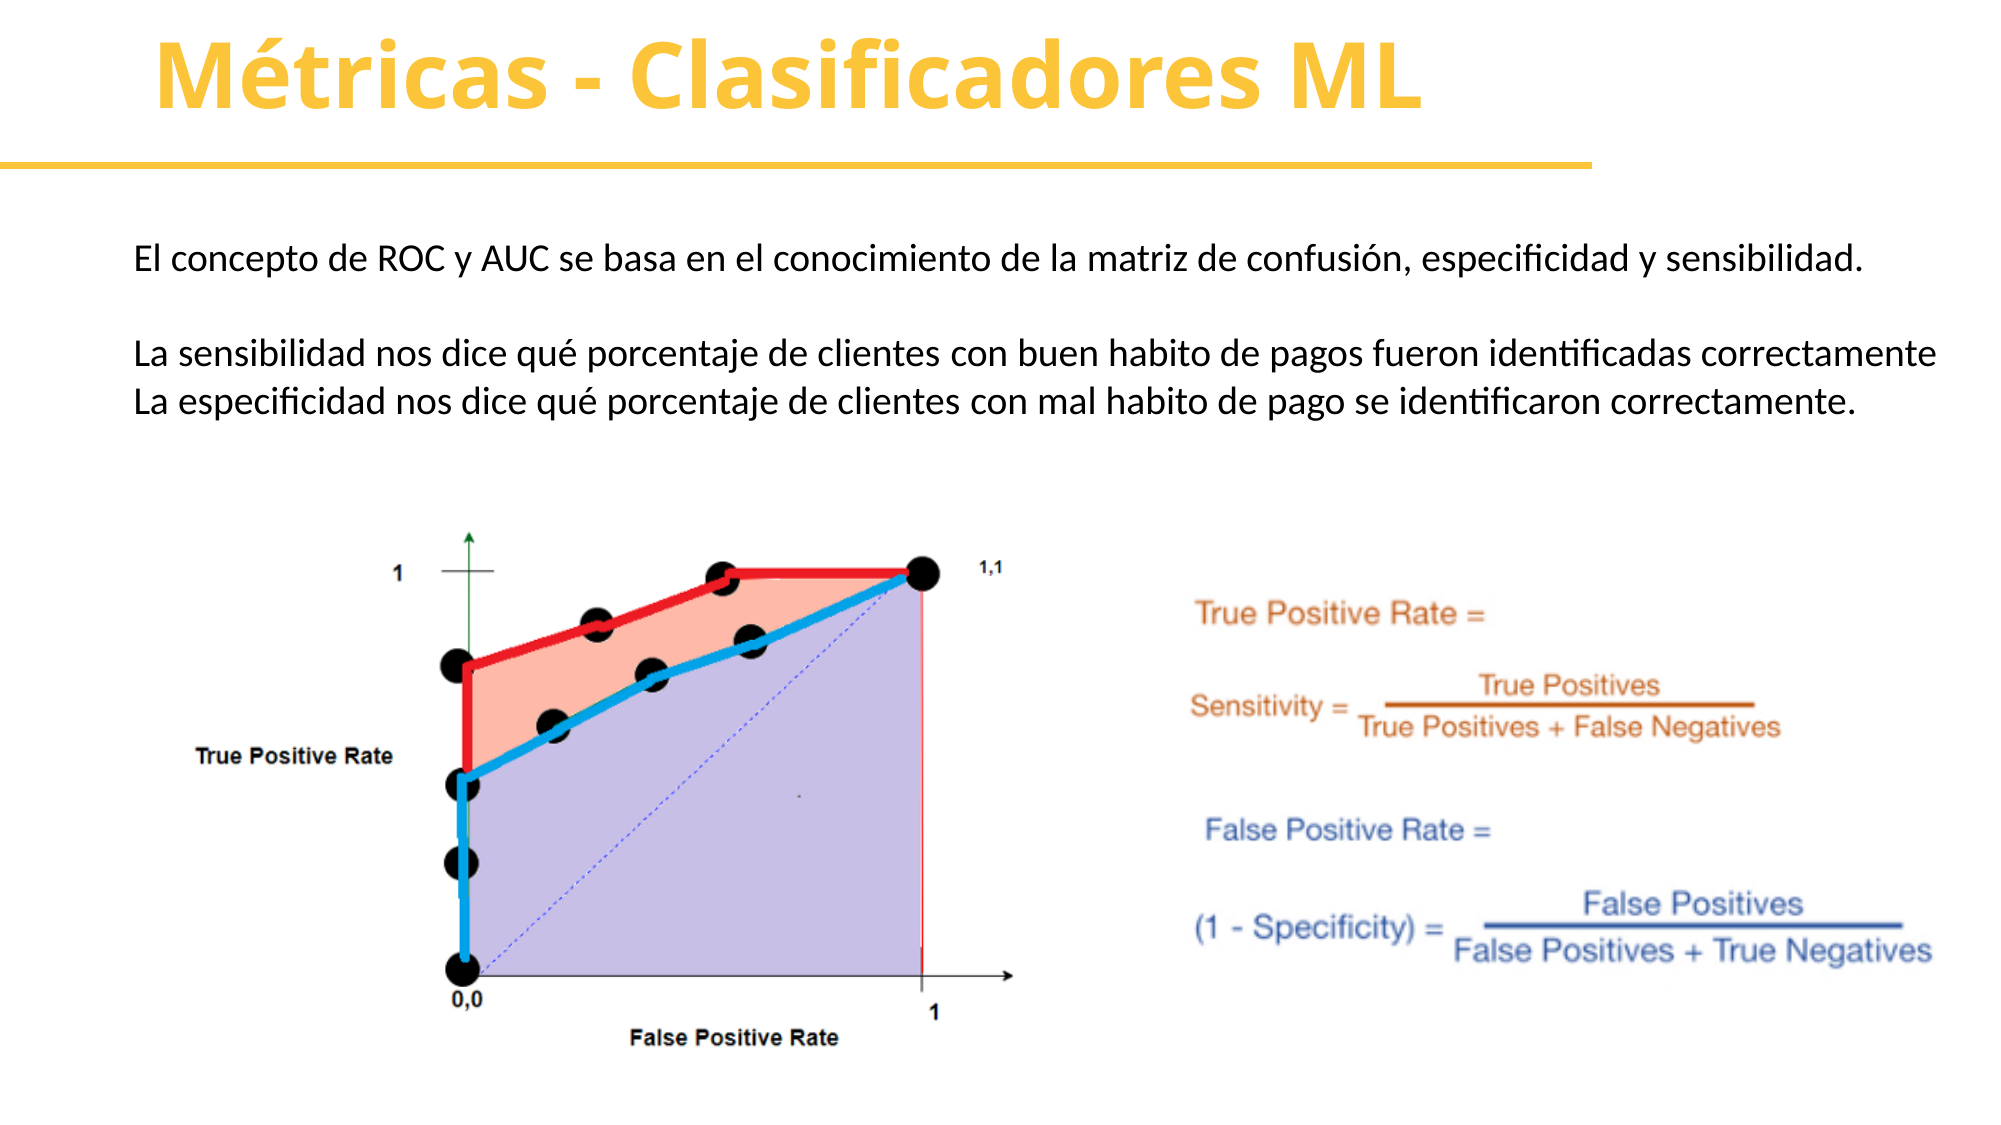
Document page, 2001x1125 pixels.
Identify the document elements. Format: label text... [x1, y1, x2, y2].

picture [1161, 531, 1997, 988]
text_box Métricas - Clasificadores ML [137, 22, 1863, 139]
text_box El concepto de ROC y AUC se basa en el conocimiento de la matriz de confusión, especificidad y sensibilidad. La sensibilidad nos dice qué porcentaje de clientes con buen habito de pagos fueron identificadas correctamente La especificidad nos dice qué porcentaje de clientes con mal habito de pago se identificaron correctamente. [118, 224, 1982, 430]
picture [137, 485, 1050, 1089]
